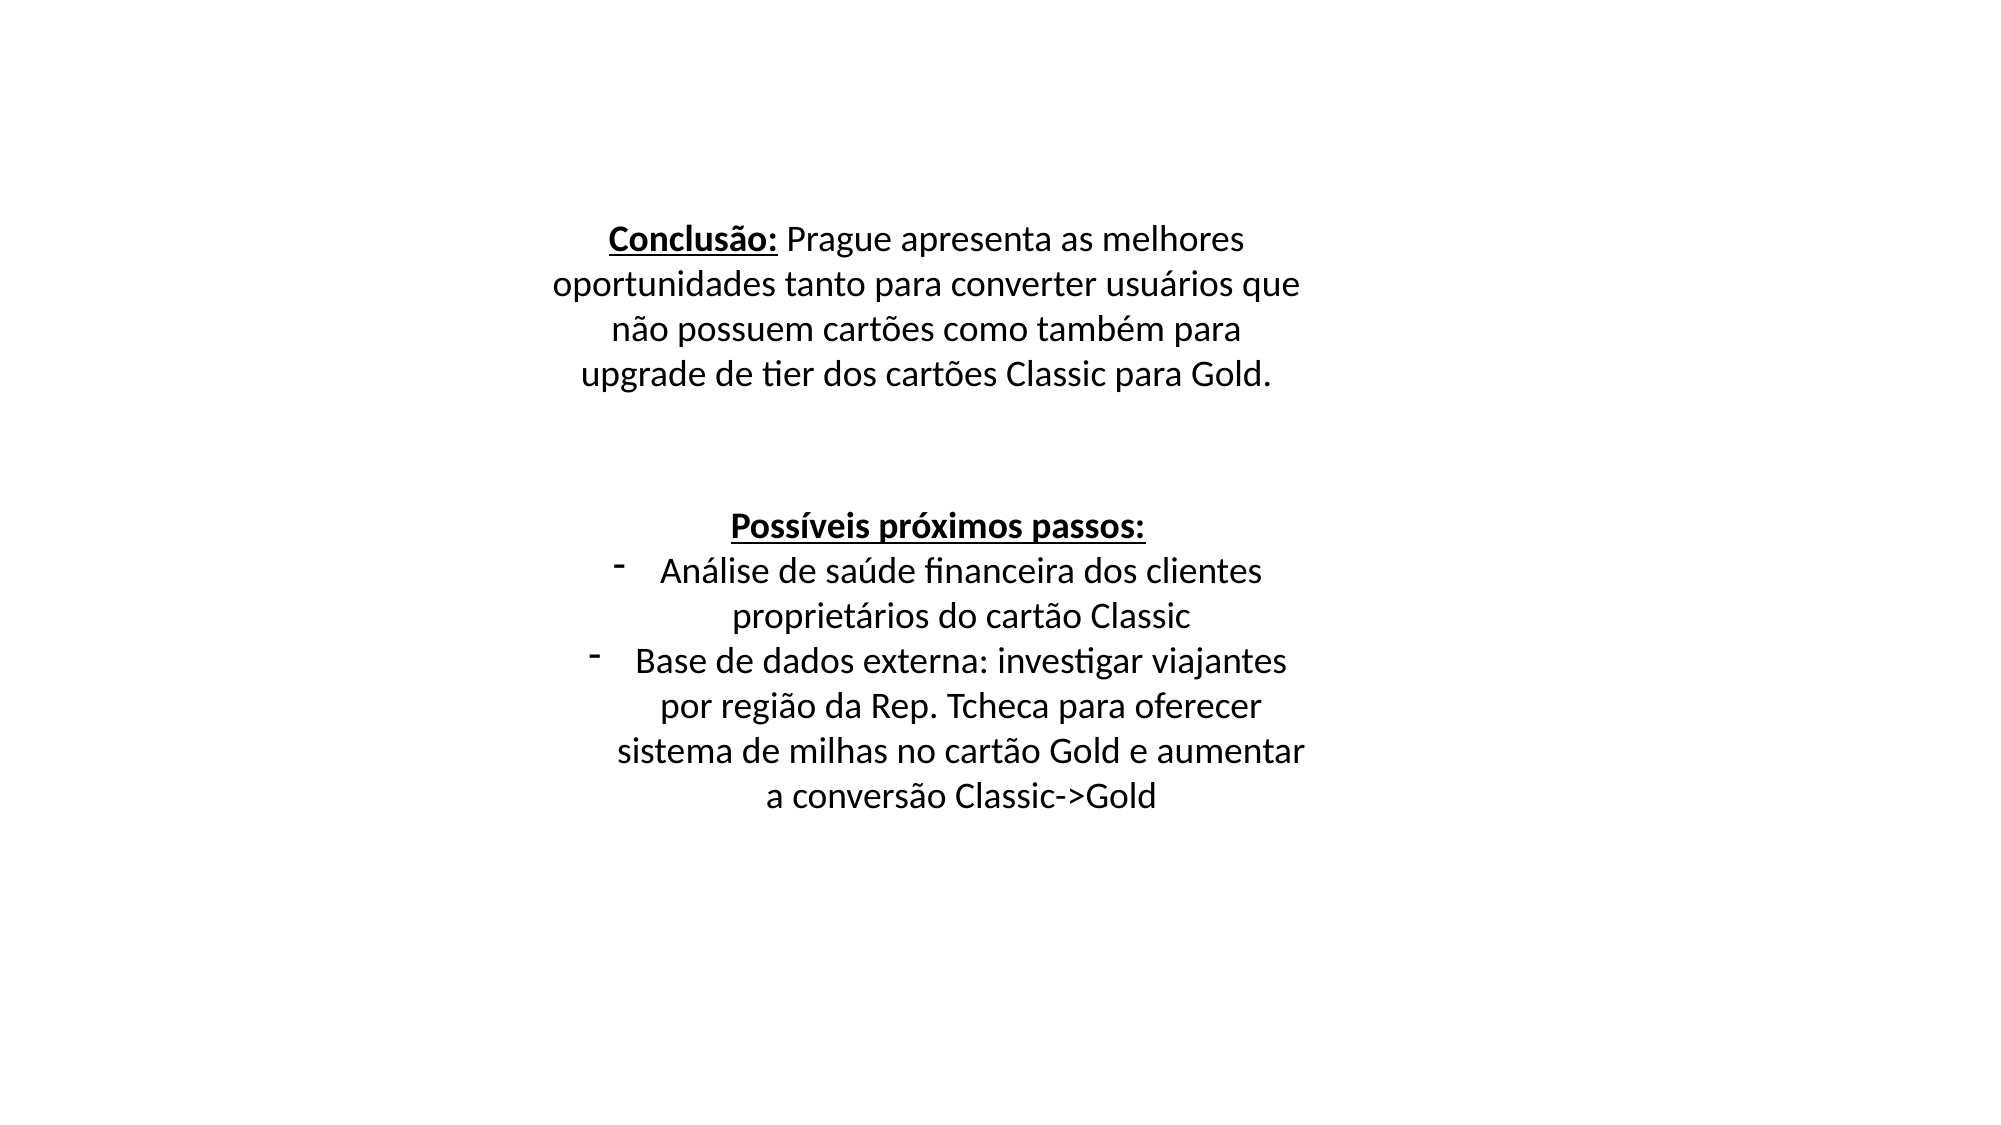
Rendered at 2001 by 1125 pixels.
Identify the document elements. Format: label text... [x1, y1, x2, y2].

text_box Possíveis próximos passos: Análise de saúde financeira dos clientes proprietários do cartão Classic Base de dados externa: investigar viajantes por região da Rep. Tcheca para oferecer sistema de milhas no cartão Gold e aumentar a conversão Classic->Gold [543, 494, 1333, 824]
text_box Conclusão: Prague apresenta as melhores oportunidades tanto para converter usuários que não possuem cartões como também para upgrade de tier dos cartões Classic para Gold. [532, 206, 1322, 401]
